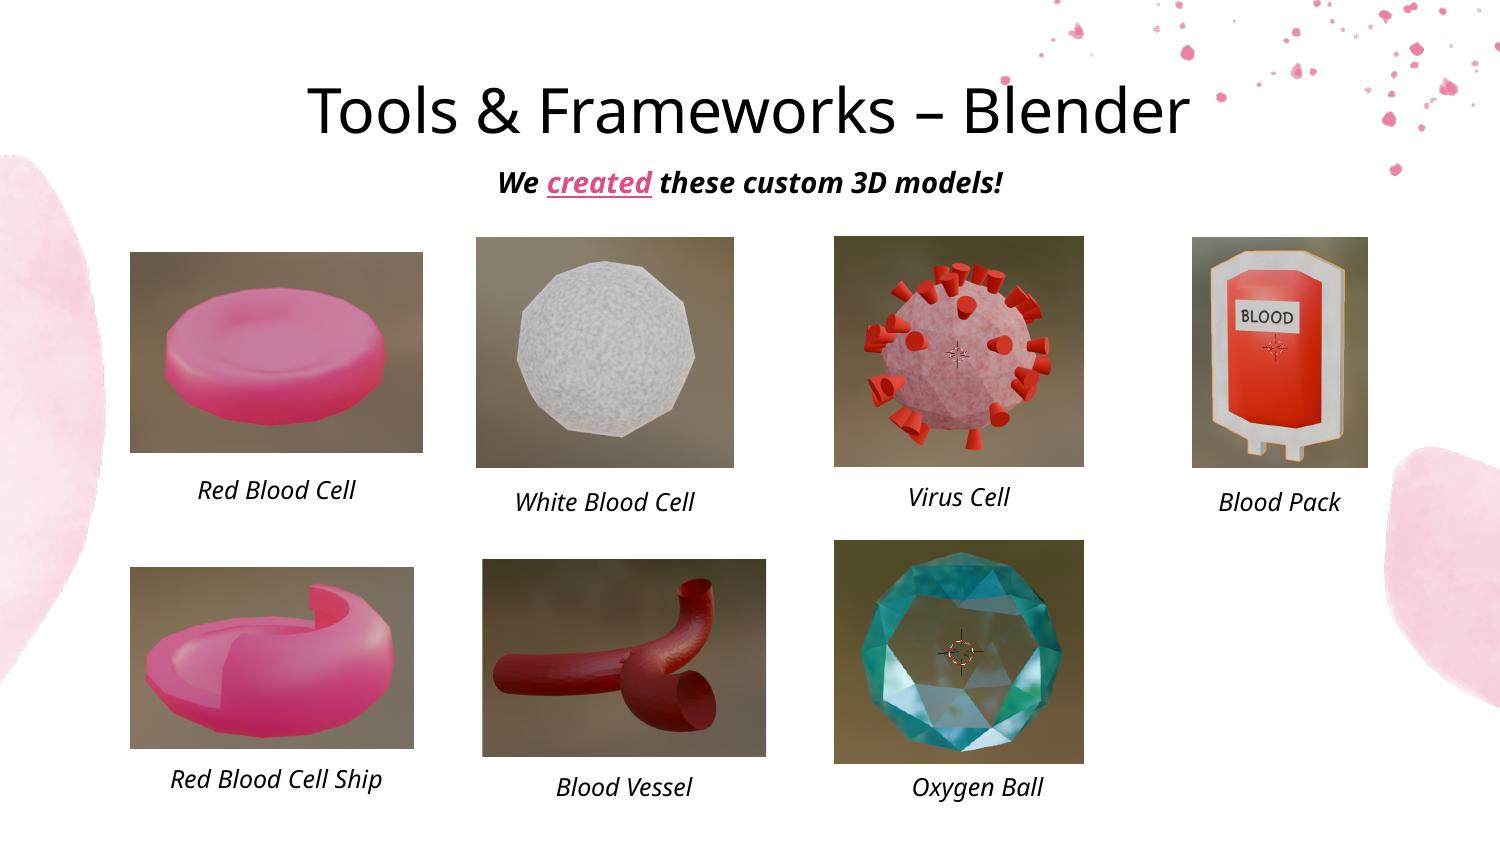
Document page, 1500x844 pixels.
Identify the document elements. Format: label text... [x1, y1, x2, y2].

picture [970, 0, 1500, 176]
text_box We created these custom 3D models! [457, 149, 1043, 219]
text_box Blood Pack [1115, 471, 1444, 541]
text_box Red Blood Cell [112, 459, 441, 529]
text_box Oxygen Ball [813, 756, 1142, 826]
text_box Red Blood Cell Ship [112, 748, 441, 818]
picture [834, 236, 1084, 467]
picture [1383, 446, 1500, 711]
picture [0, 155, 106, 735]
picture [834, 540, 1084, 764]
picture [1191, 237, 1368, 469]
text_box Blood Vessel [460, 756, 789, 826]
picture [130, 567, 415, 749]
picture [482, 559, 767, 757]
title Tools & Frameworks – Blender [271, 55, 1229, 150]
text_box White Blood Cell [440, 471, 769, 541]
picture [130, 252, 424, 453]
picture [476, 237, 734, 469]
text_box Virus Cell [795, 466, 1124, 536]
